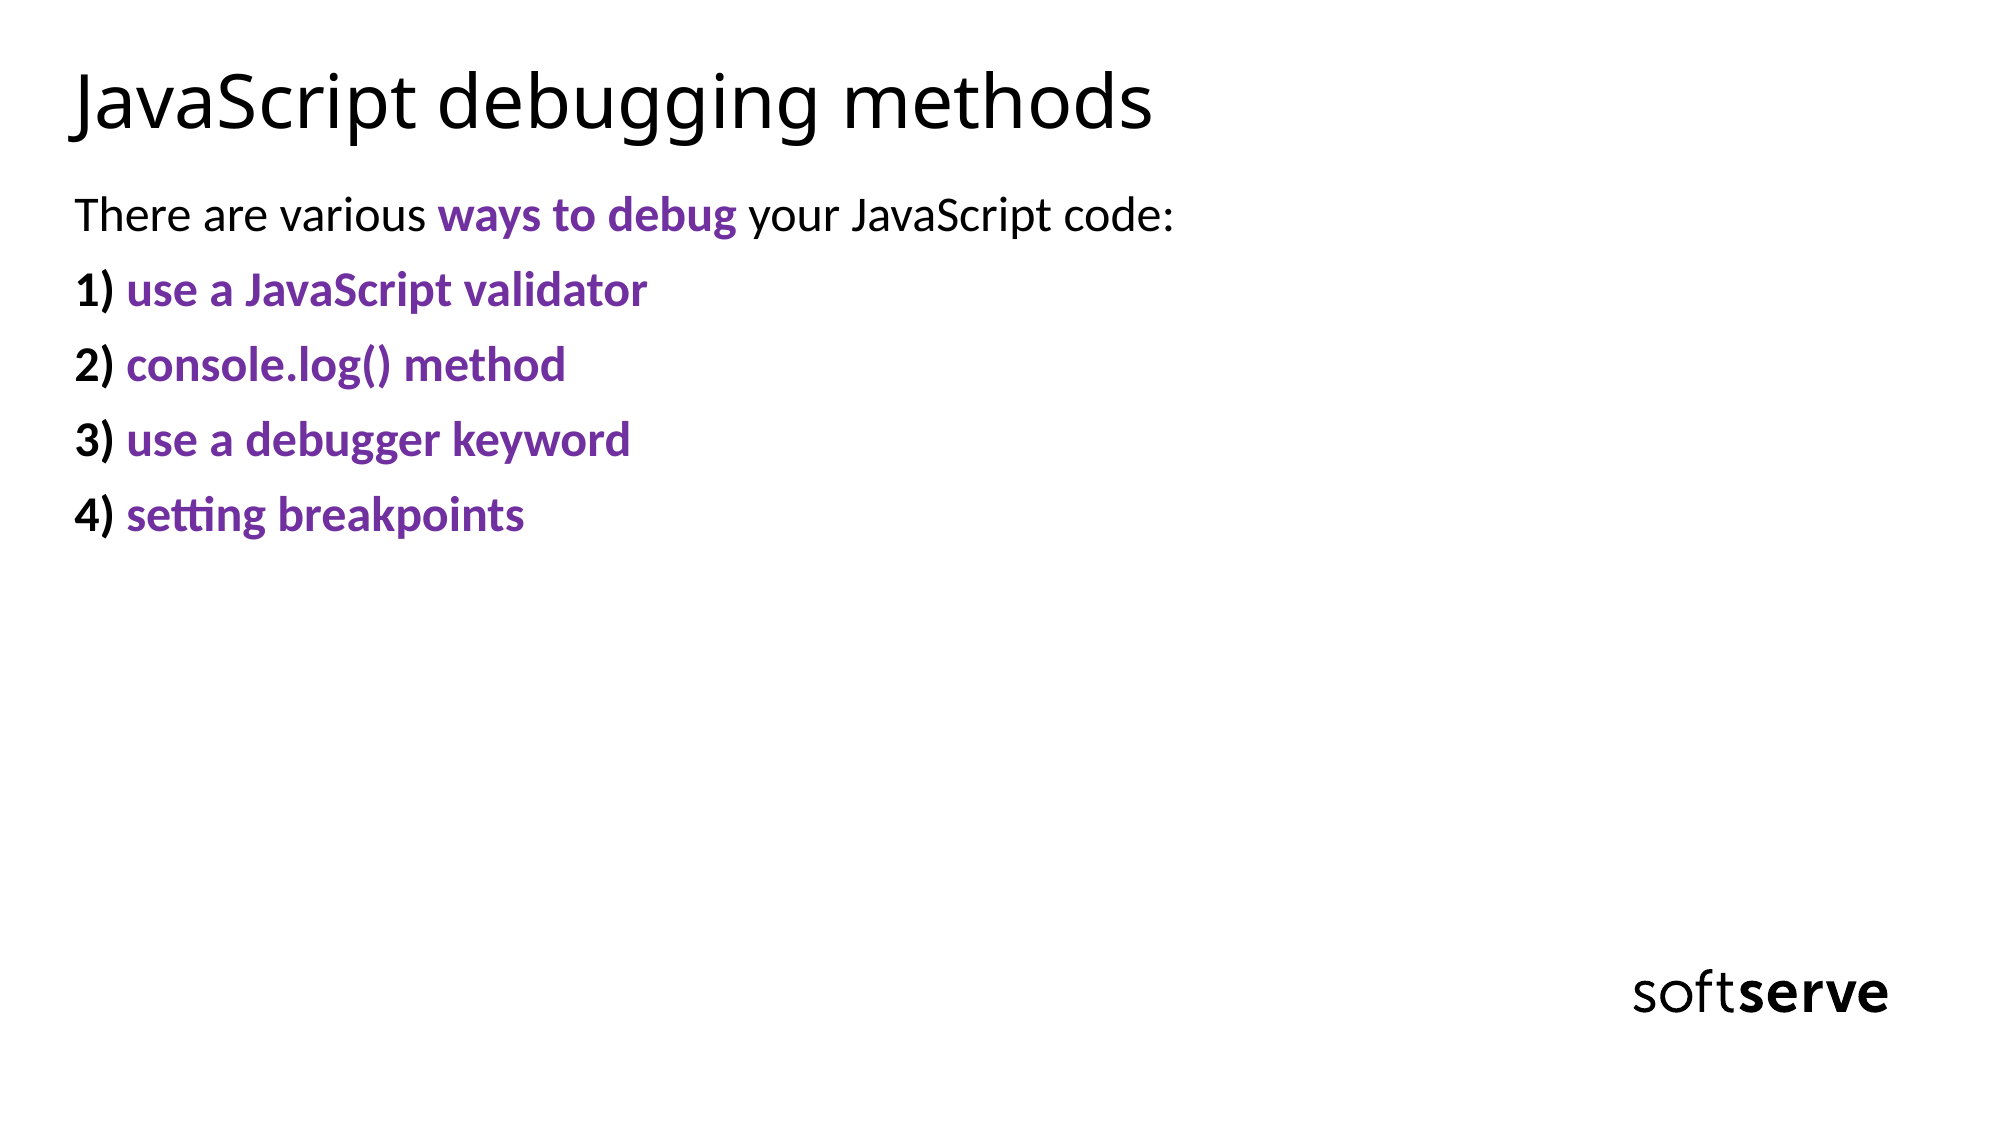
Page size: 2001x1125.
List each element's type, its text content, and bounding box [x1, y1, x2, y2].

list There are various ways to debug your JavaScript code: 1) use a JavaScript validator 2) console.log() method 3) use a debugger keyword 4) setting breakpoints [59, 181, 1946, 1106]
title JavaScript debugging methods [59, 56, 1957, 143]
